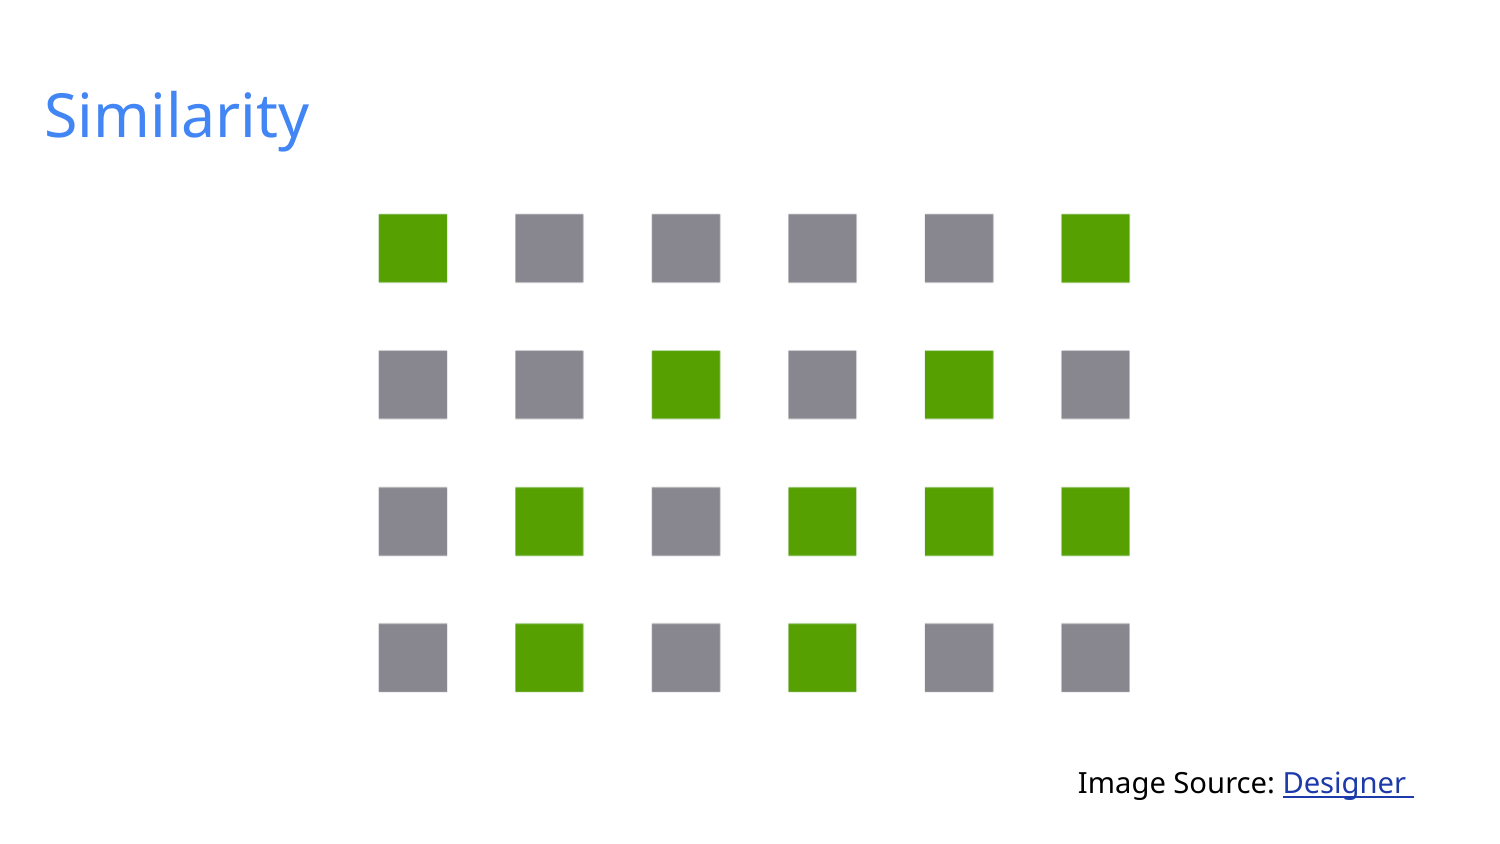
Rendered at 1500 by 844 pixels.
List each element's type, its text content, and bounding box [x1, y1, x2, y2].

title Similarity [33, 31, 1328, 195]
text_box Image Source: Designer [1062, 749, 1485, 819]
picture [339, 194, 1161, 716]
